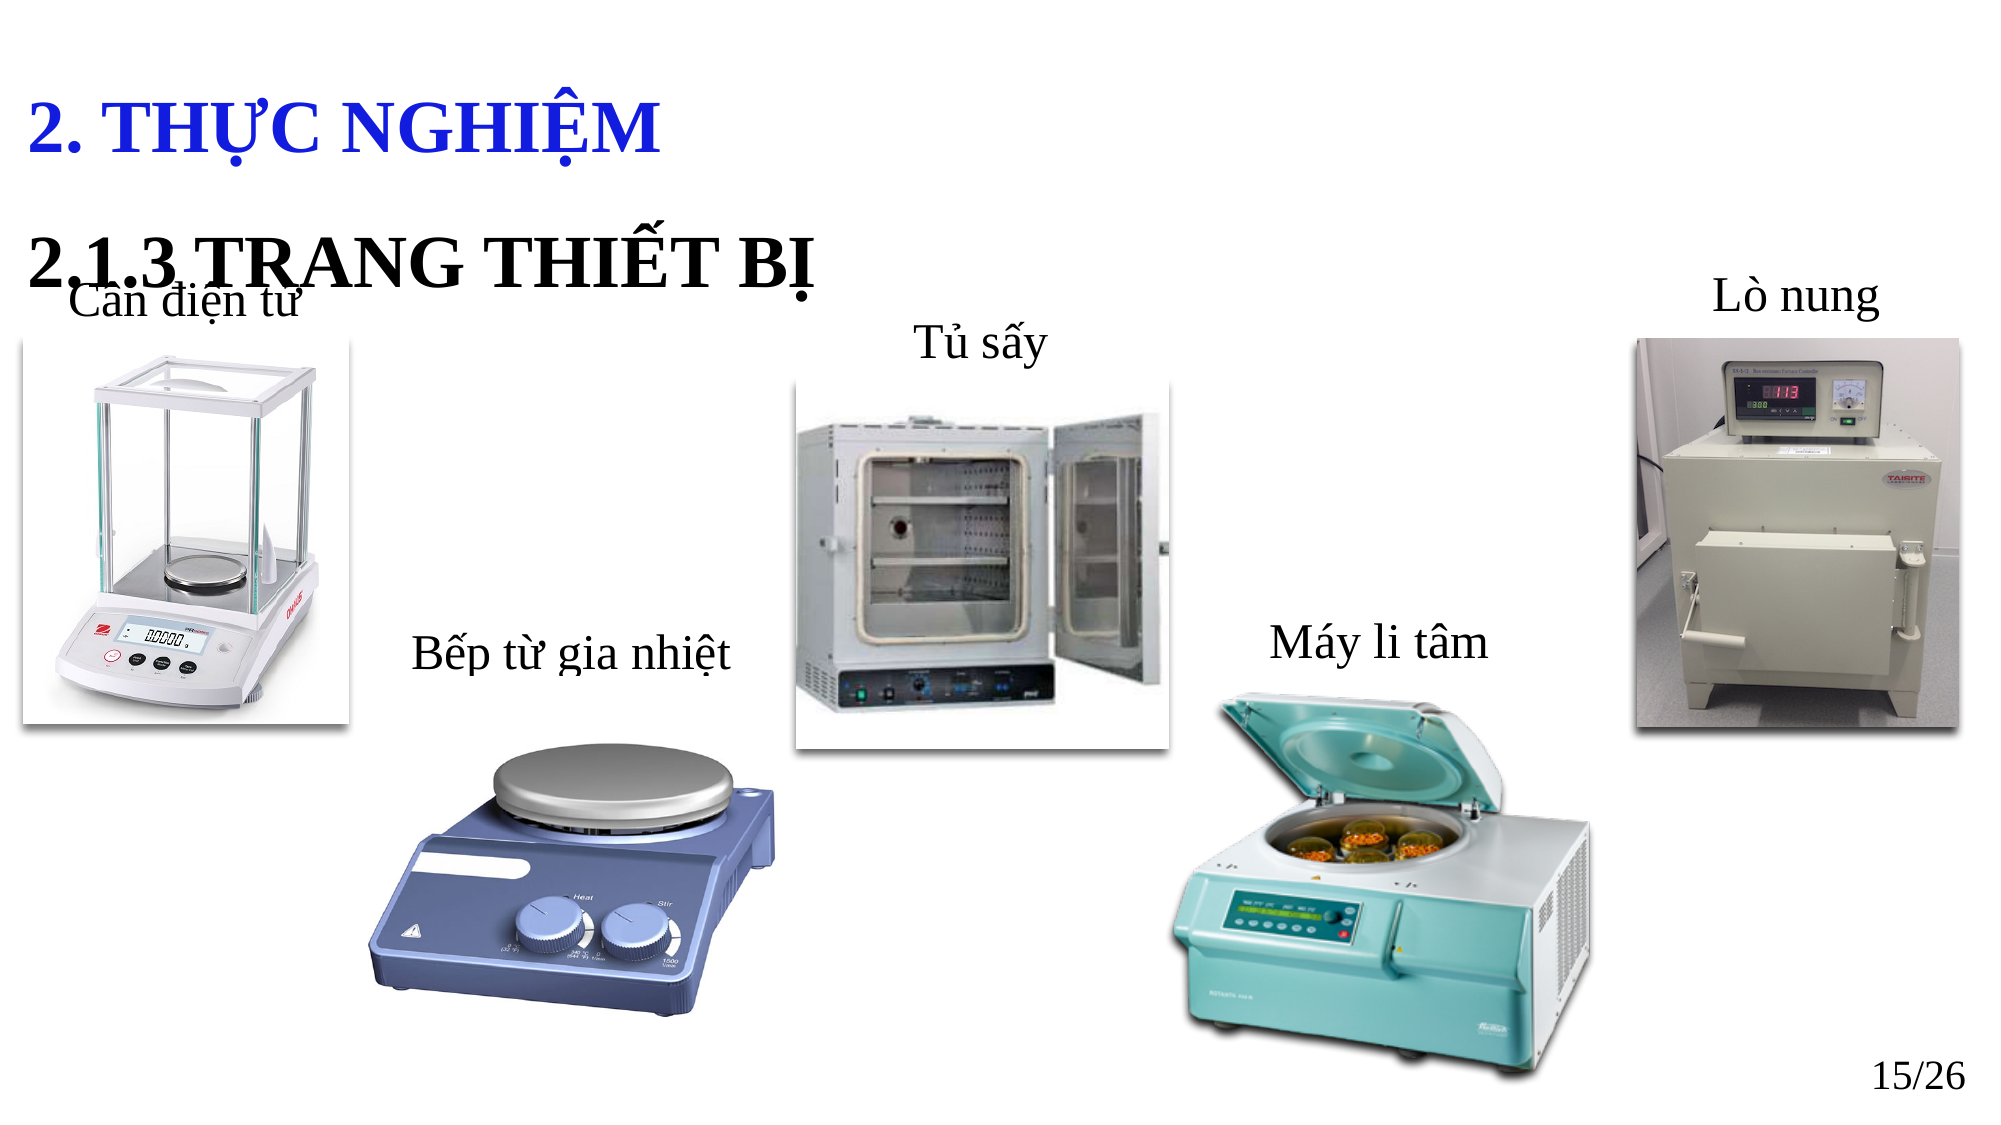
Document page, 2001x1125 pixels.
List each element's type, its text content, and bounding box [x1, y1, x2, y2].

picture [368, 676, 777, 1084]
text_box Bếp từ gia nhiệt [396, 612, 749, 674]
title 2. THỰC NGHIỆM 2.1.3 TRANG THIẾT BỊ [12, 22, 1988, 513]
text_box Máy li tâm [1254, 601, 1507, 677]
text_box Cân điện tử [53, 258, 319, 333]
text_box Lò nung [1698, 254, 1898, 330]
slide_number 15/26 [1514, 1042, 1982, 1103]
picture [796, 338, 1959, 1079]
text_box Tủ sấy [898, 300, 1066, 375]
picture [23, 334, 349, 724]
